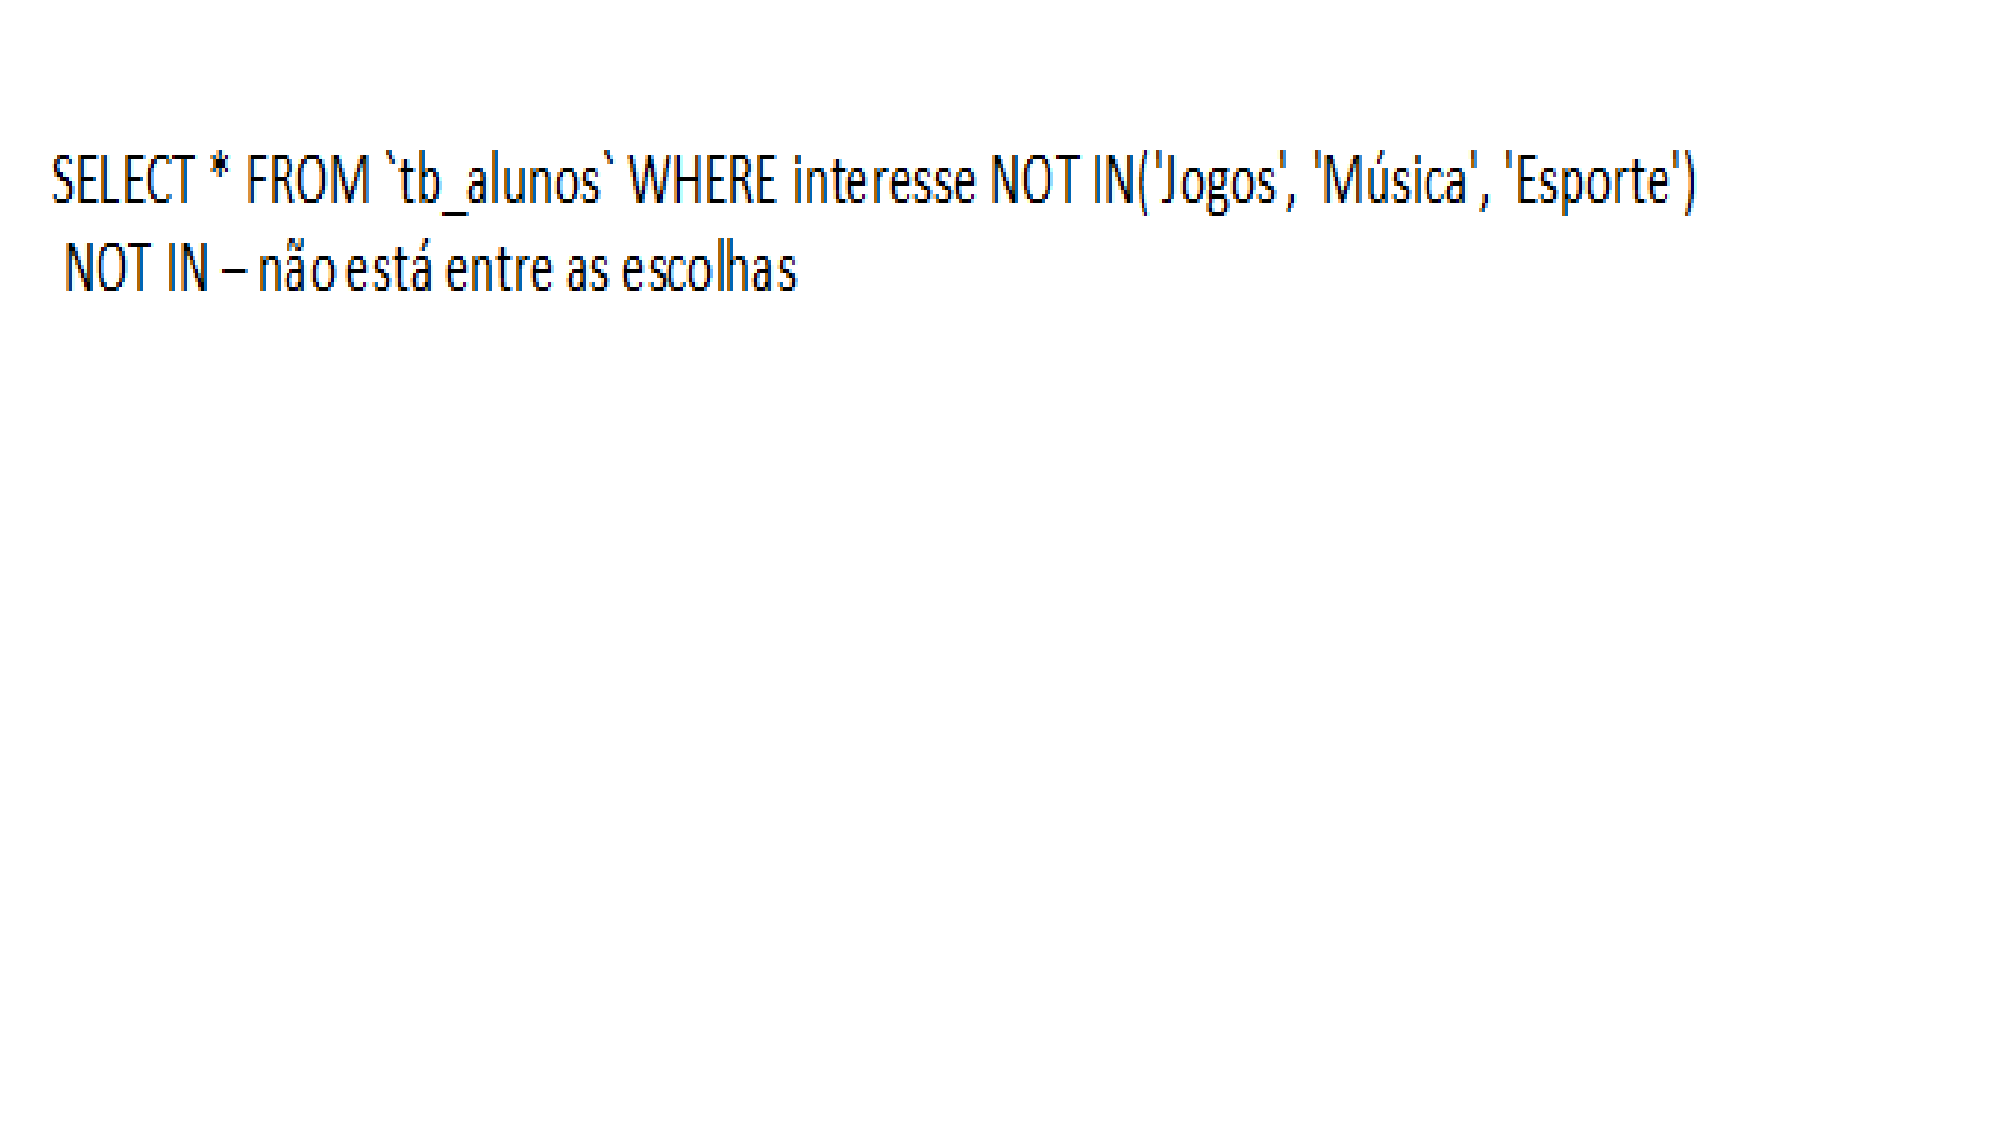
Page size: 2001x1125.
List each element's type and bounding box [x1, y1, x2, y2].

picture [52, 41, 2000, 1043]
